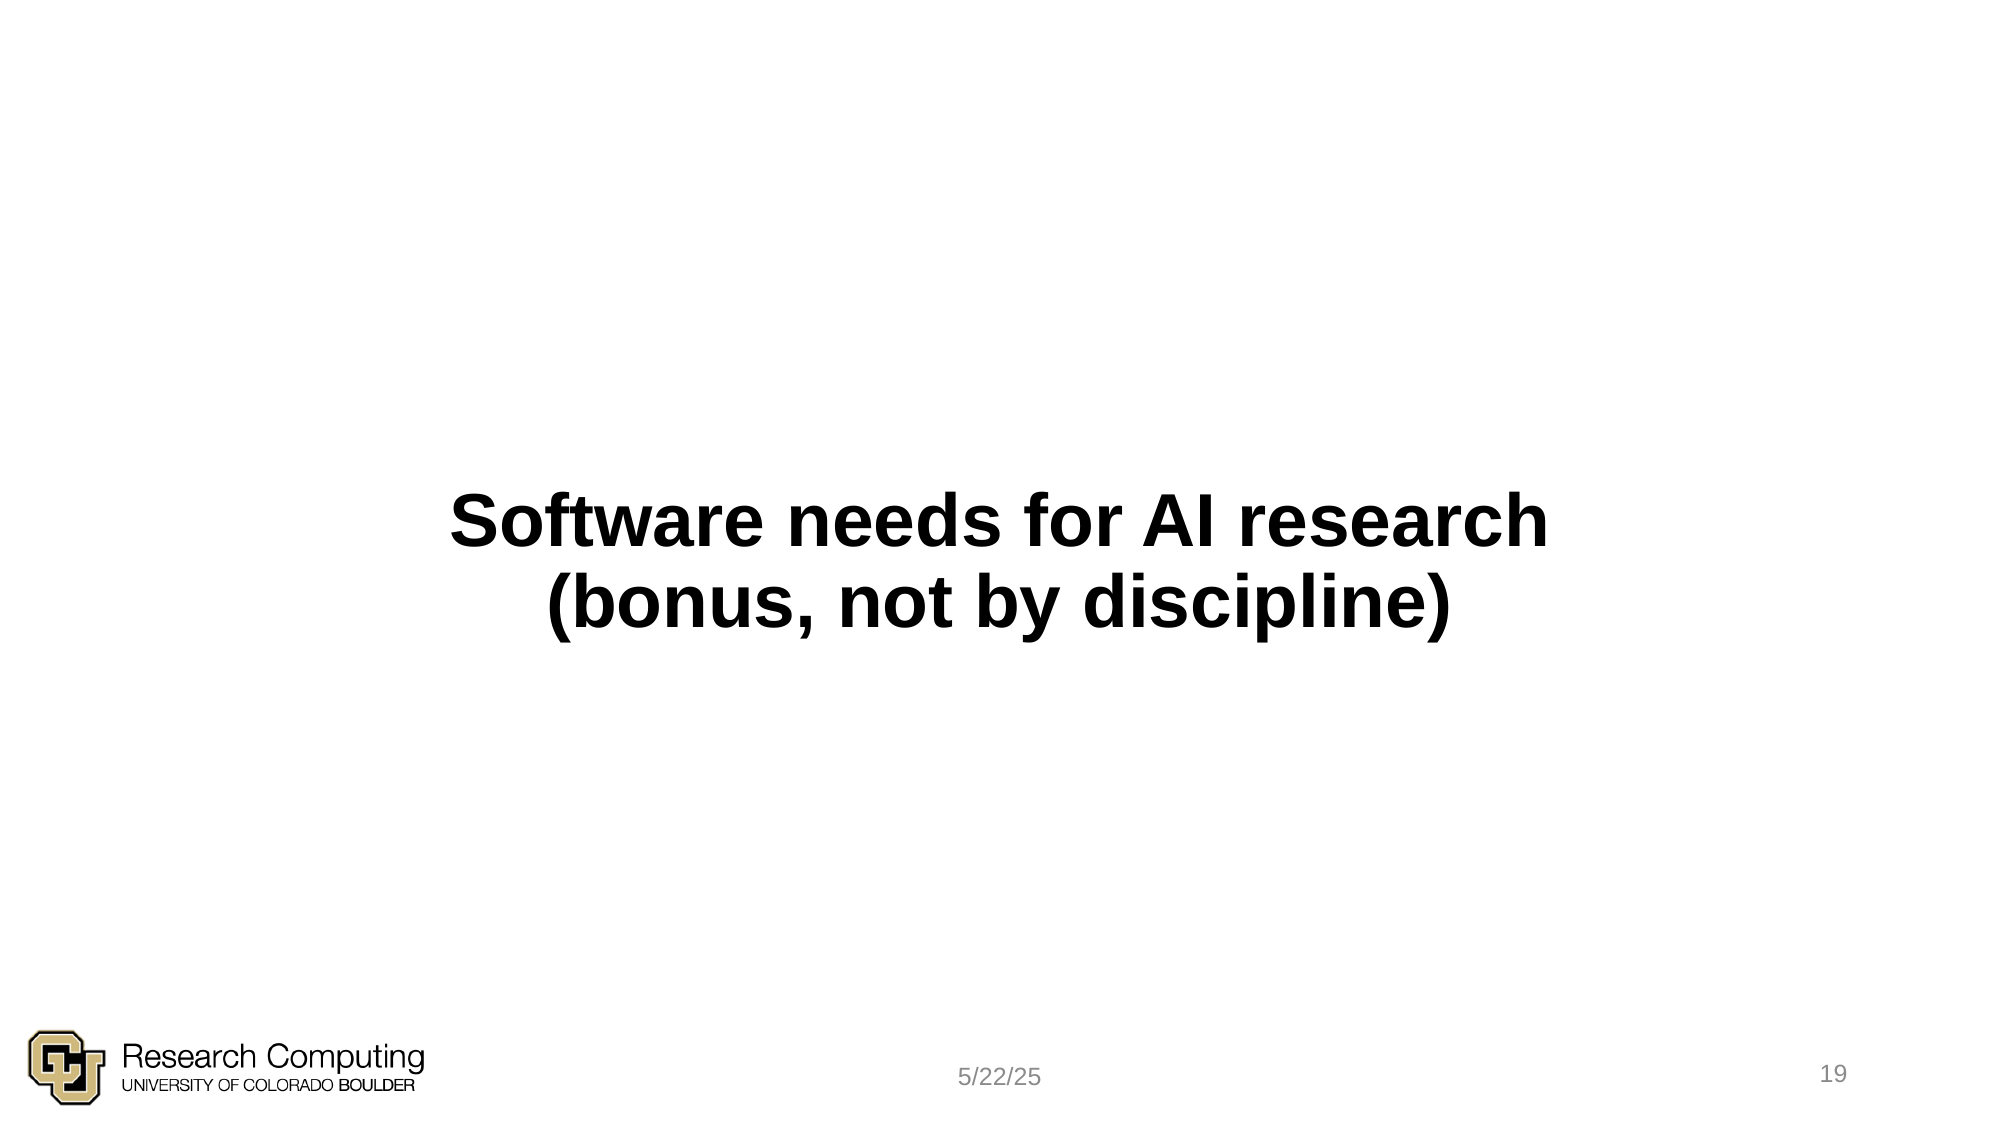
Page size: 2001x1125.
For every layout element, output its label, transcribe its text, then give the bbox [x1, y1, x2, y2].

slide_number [774, 1045, 1225, 1105]
slide_number 19 [1412, 1042, 1863, 1103]
title Software needs for AI research (bonus, not by discipline) [137, 453, 1863, 672]
picture [0, 1024, 775, 1121]
